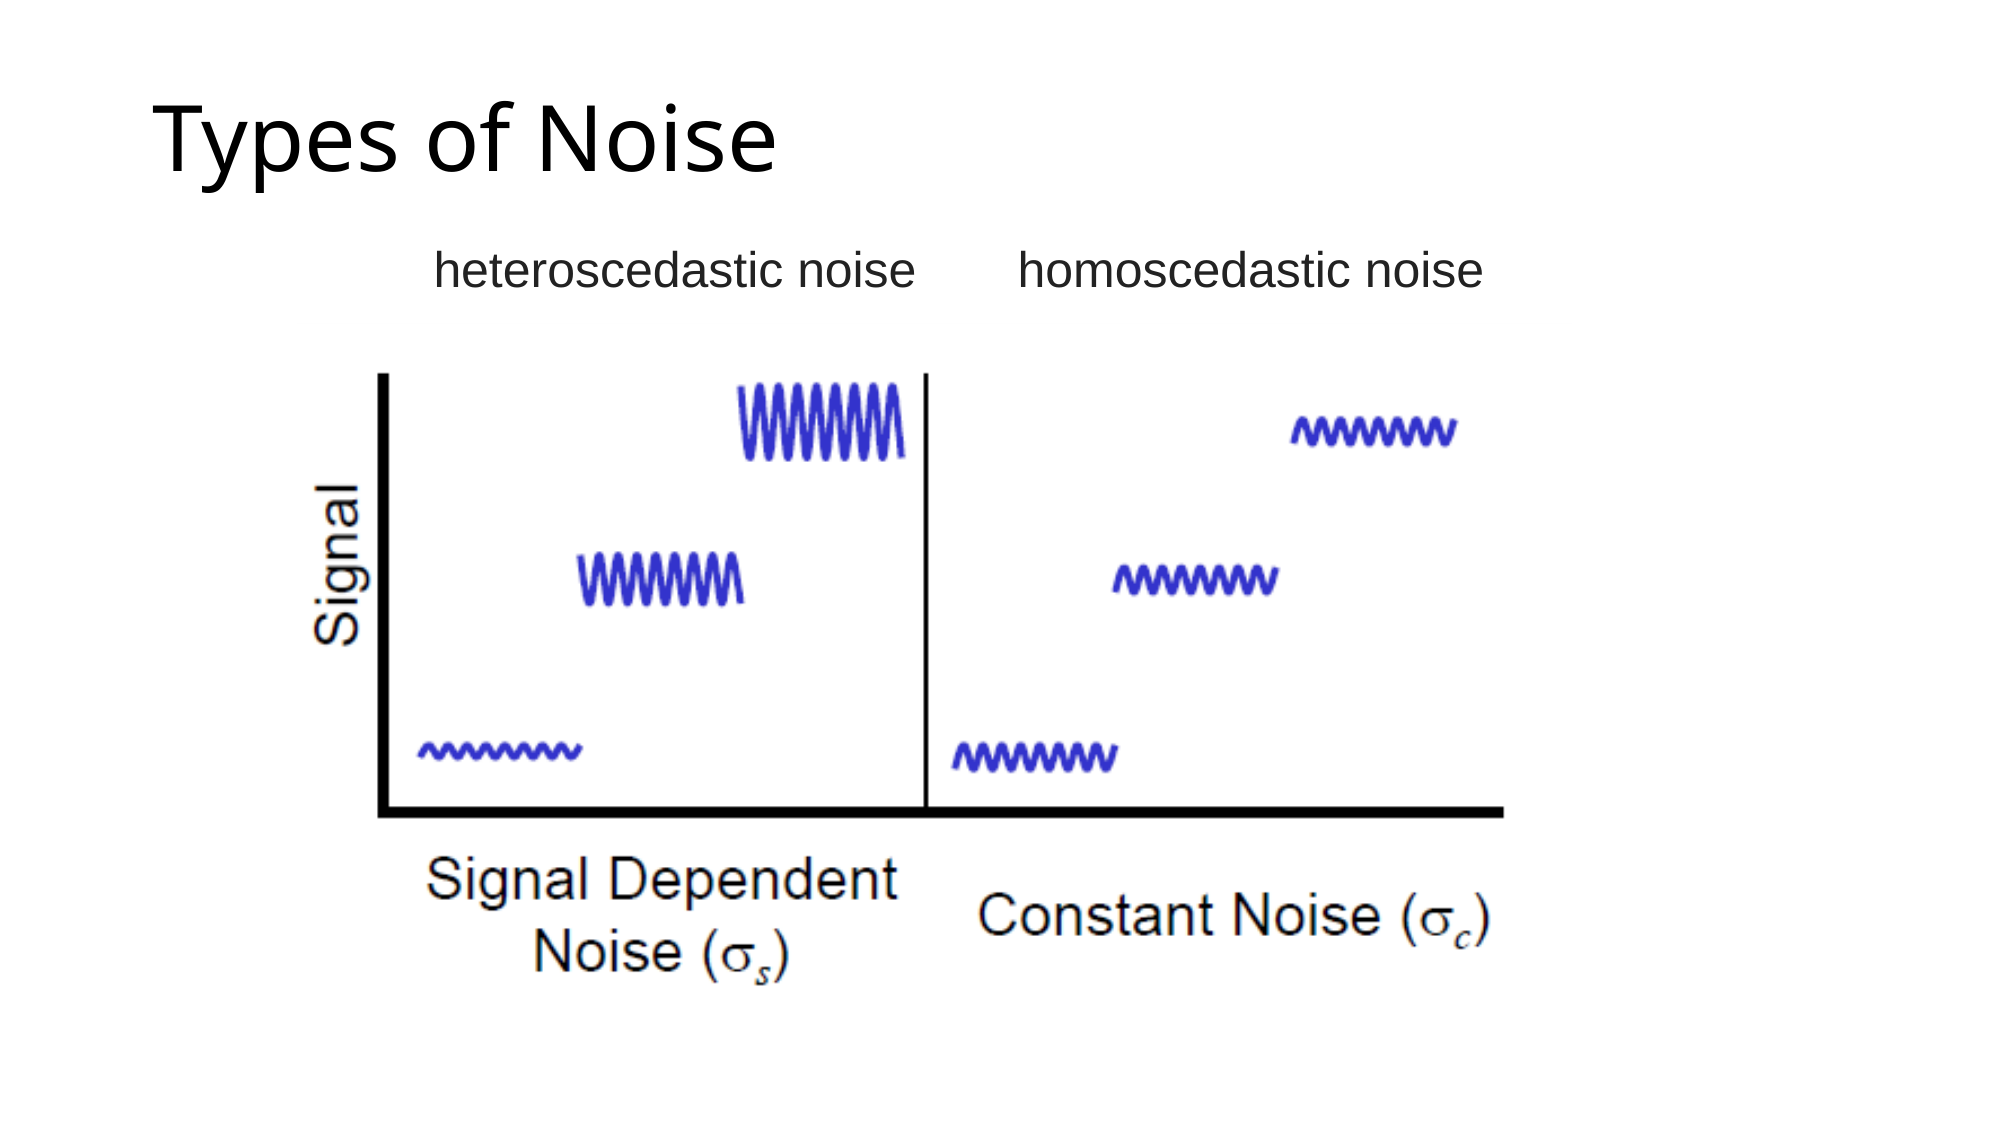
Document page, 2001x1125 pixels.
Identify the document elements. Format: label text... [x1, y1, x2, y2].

picture [297, 322, 1572, 1015]
title Types of Noise [137, 33, 1863, 251]
text_box homoscedastic noise [1002, 230, 1500, 306]
text_box heteroscedastic noise [418, 230, 932, 306]
